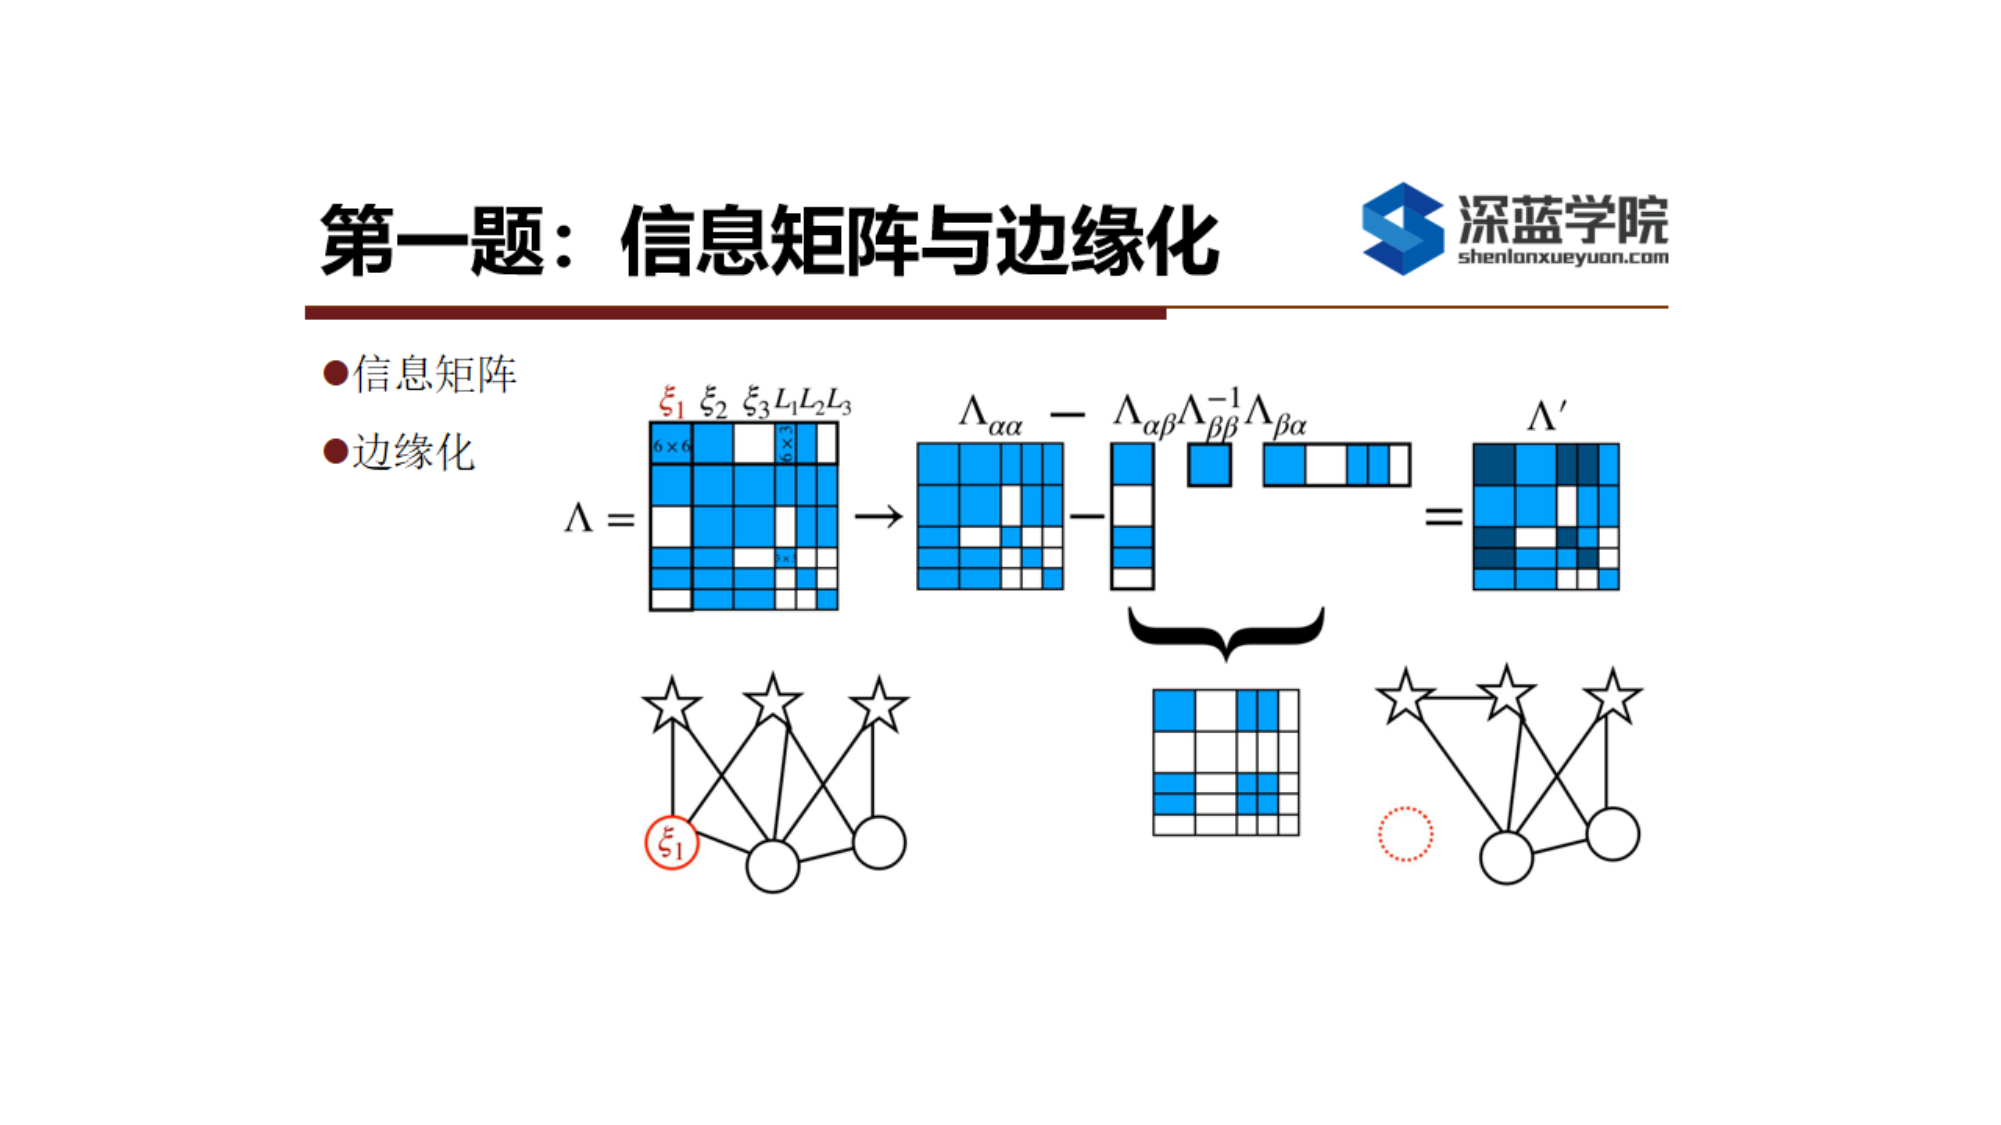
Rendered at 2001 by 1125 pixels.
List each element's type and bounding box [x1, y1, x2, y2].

picture [249, 140, 1750, 985]
